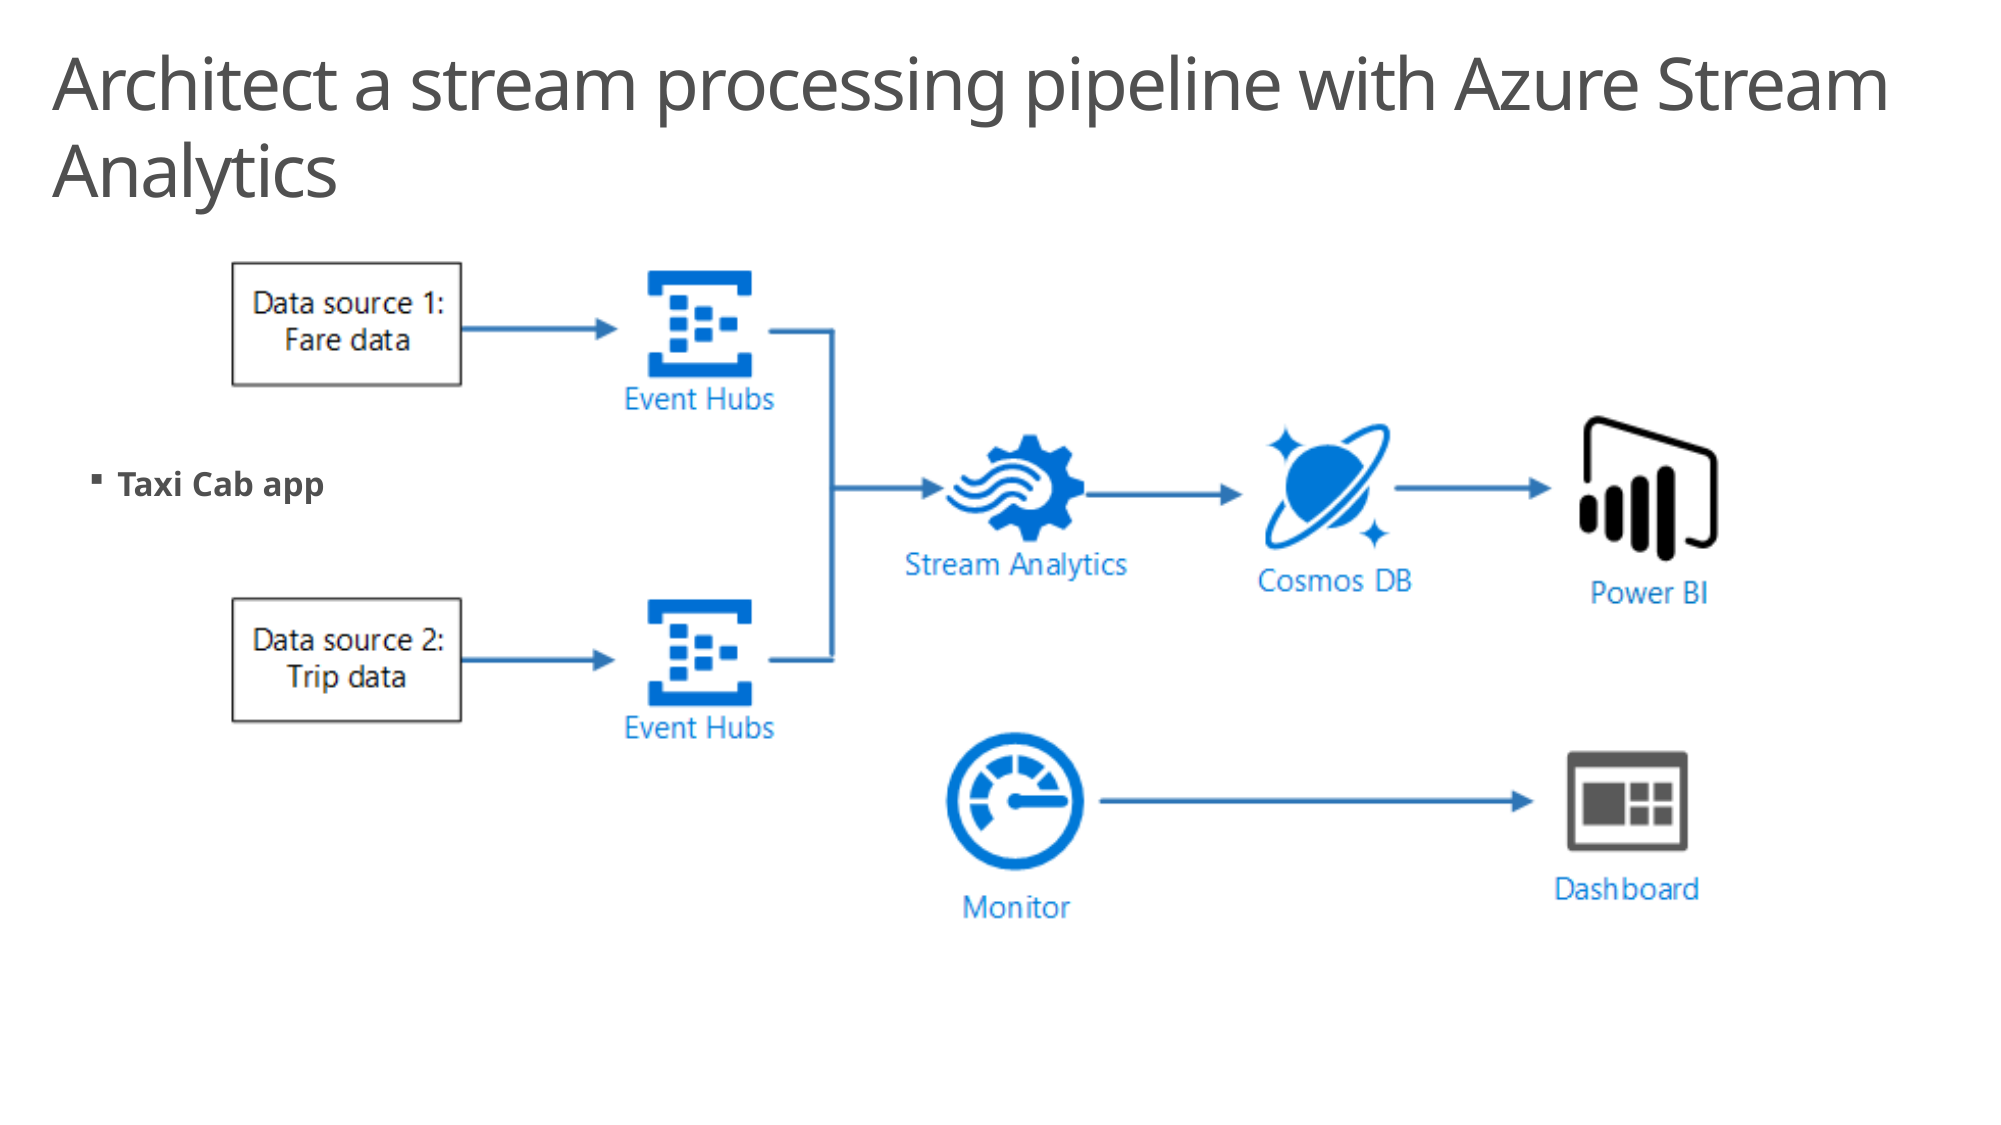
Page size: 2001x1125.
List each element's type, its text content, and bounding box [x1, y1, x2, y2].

title Architect a stream processing pipeline with Azure Stream Analytics [37, 37, 1957, 188]
text_box Taxi Cab app [74, 448, 225, 526]
picture [230, 261, 1726, 944]
